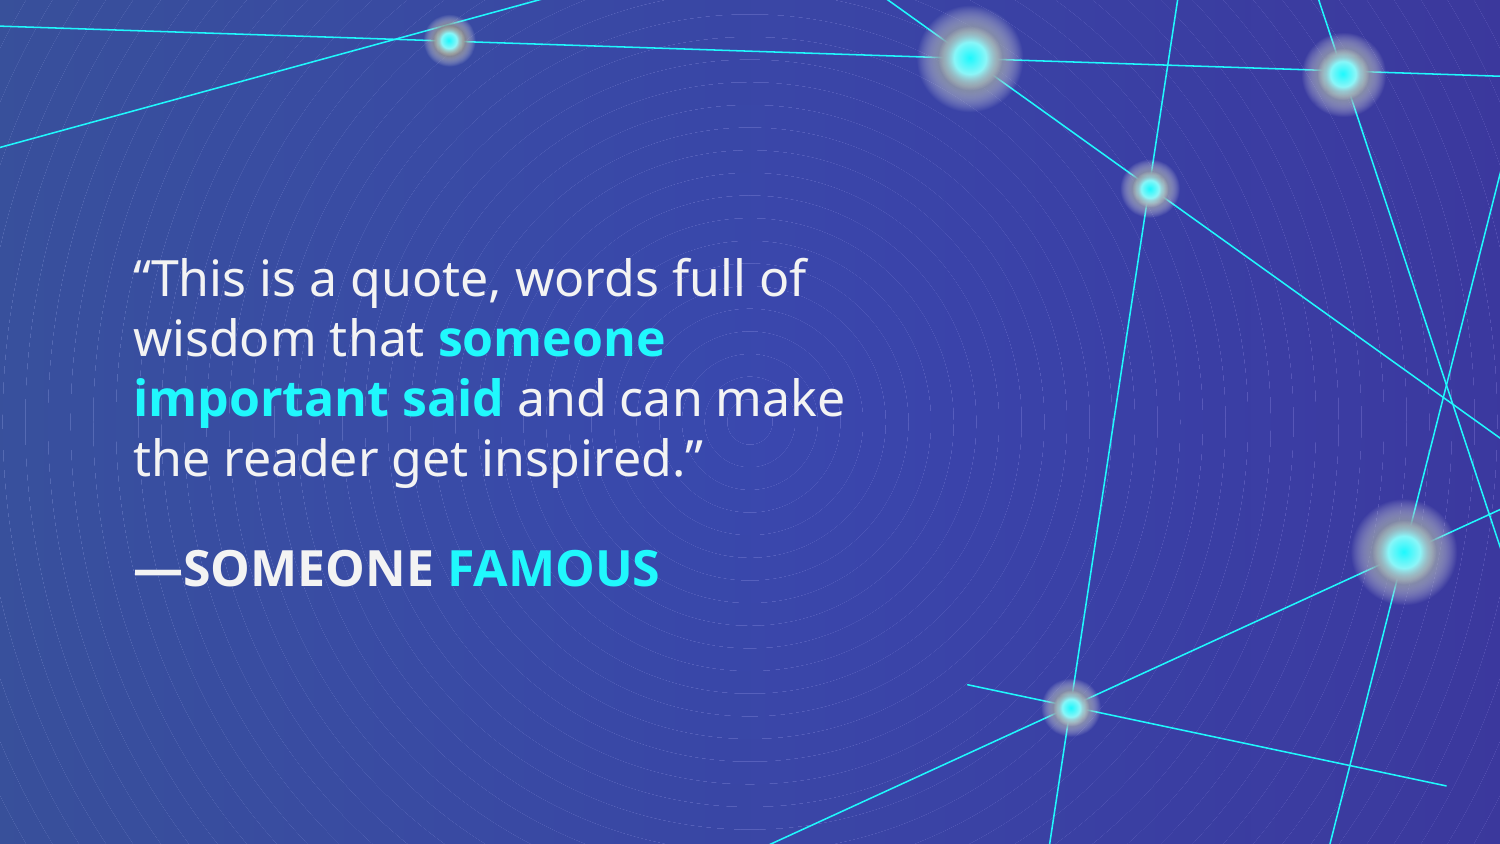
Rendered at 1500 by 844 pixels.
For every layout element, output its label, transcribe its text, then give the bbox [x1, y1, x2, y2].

title —SOMEONE FAMOUS [118, 520, 688, 613]
subtitle “This is a quote, words full of wisdom that someone important said and can make the reader get inspired.” [118, 231, 867, 493]
